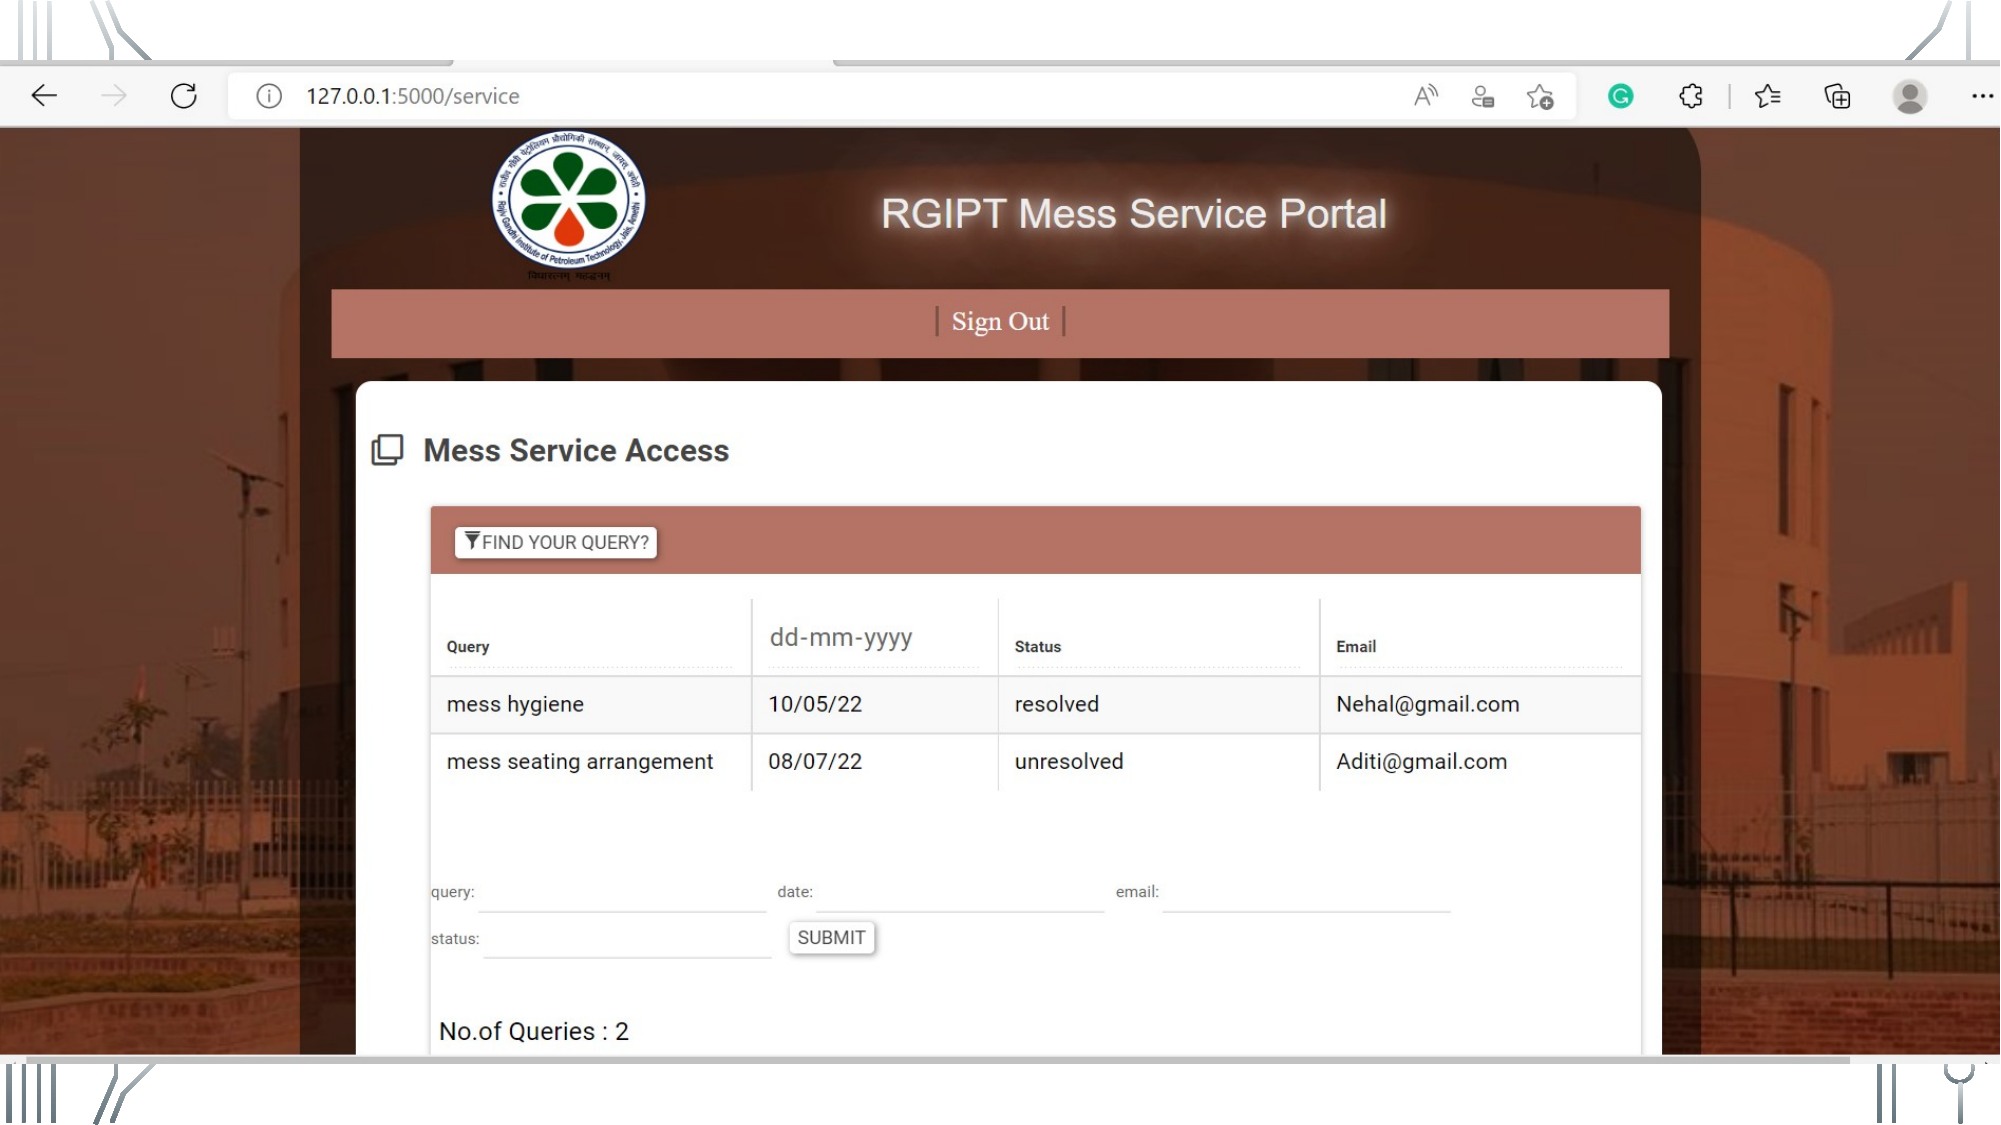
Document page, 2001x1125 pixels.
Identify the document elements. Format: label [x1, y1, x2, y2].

picture [0, 60, 2000, 1065]
